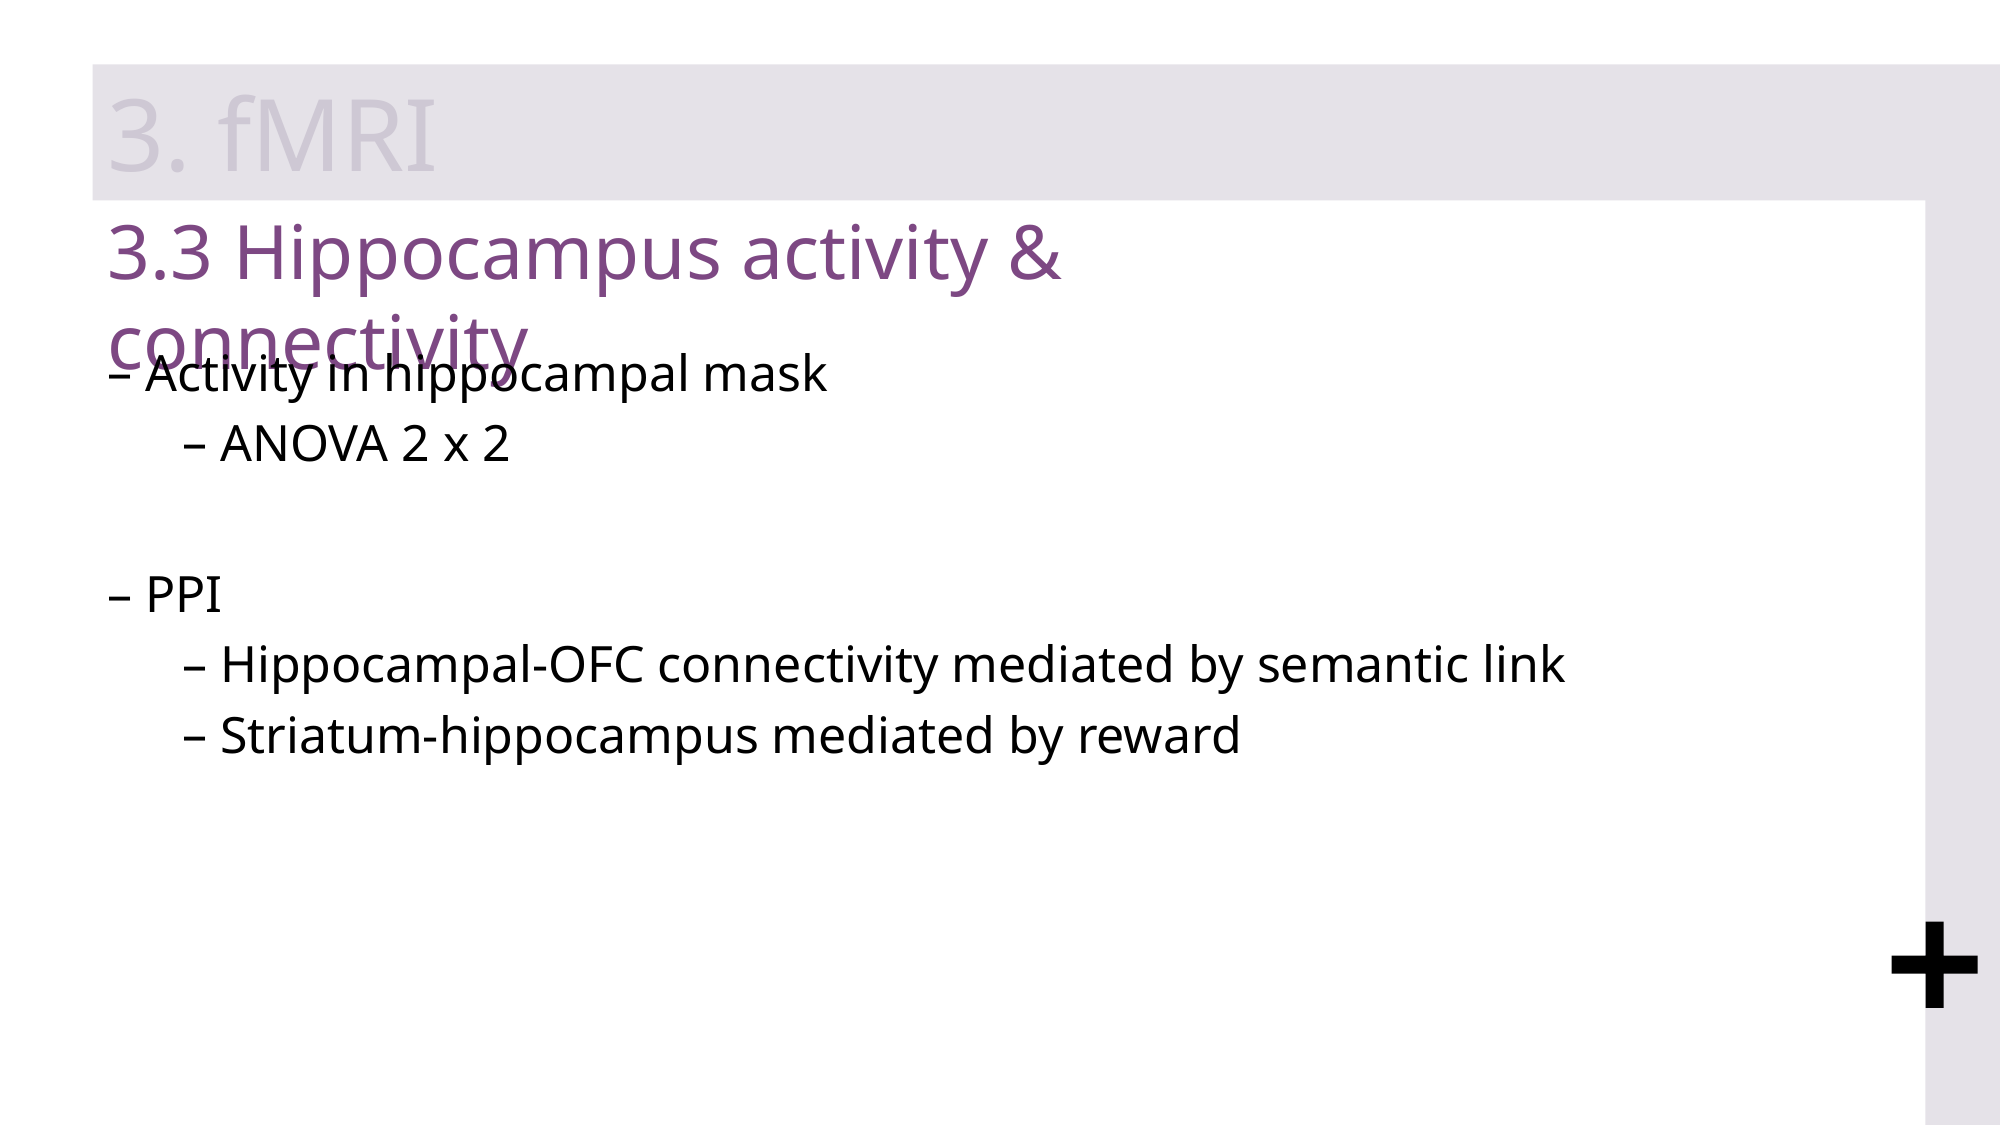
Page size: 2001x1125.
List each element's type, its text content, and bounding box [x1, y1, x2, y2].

list Activity in hippocampal mask ANOVA 2 x 2 PPI Hippocampal-OFC connectivity mediated by semantic link Striatum-hippocampus mediated by reward [92, 333, 1720, 965]
text_box 3. fMRI [92, 64, 2000, 201]
title 3.3 Hippocampus activity & connectivity [92, 201, 1449, 333]
